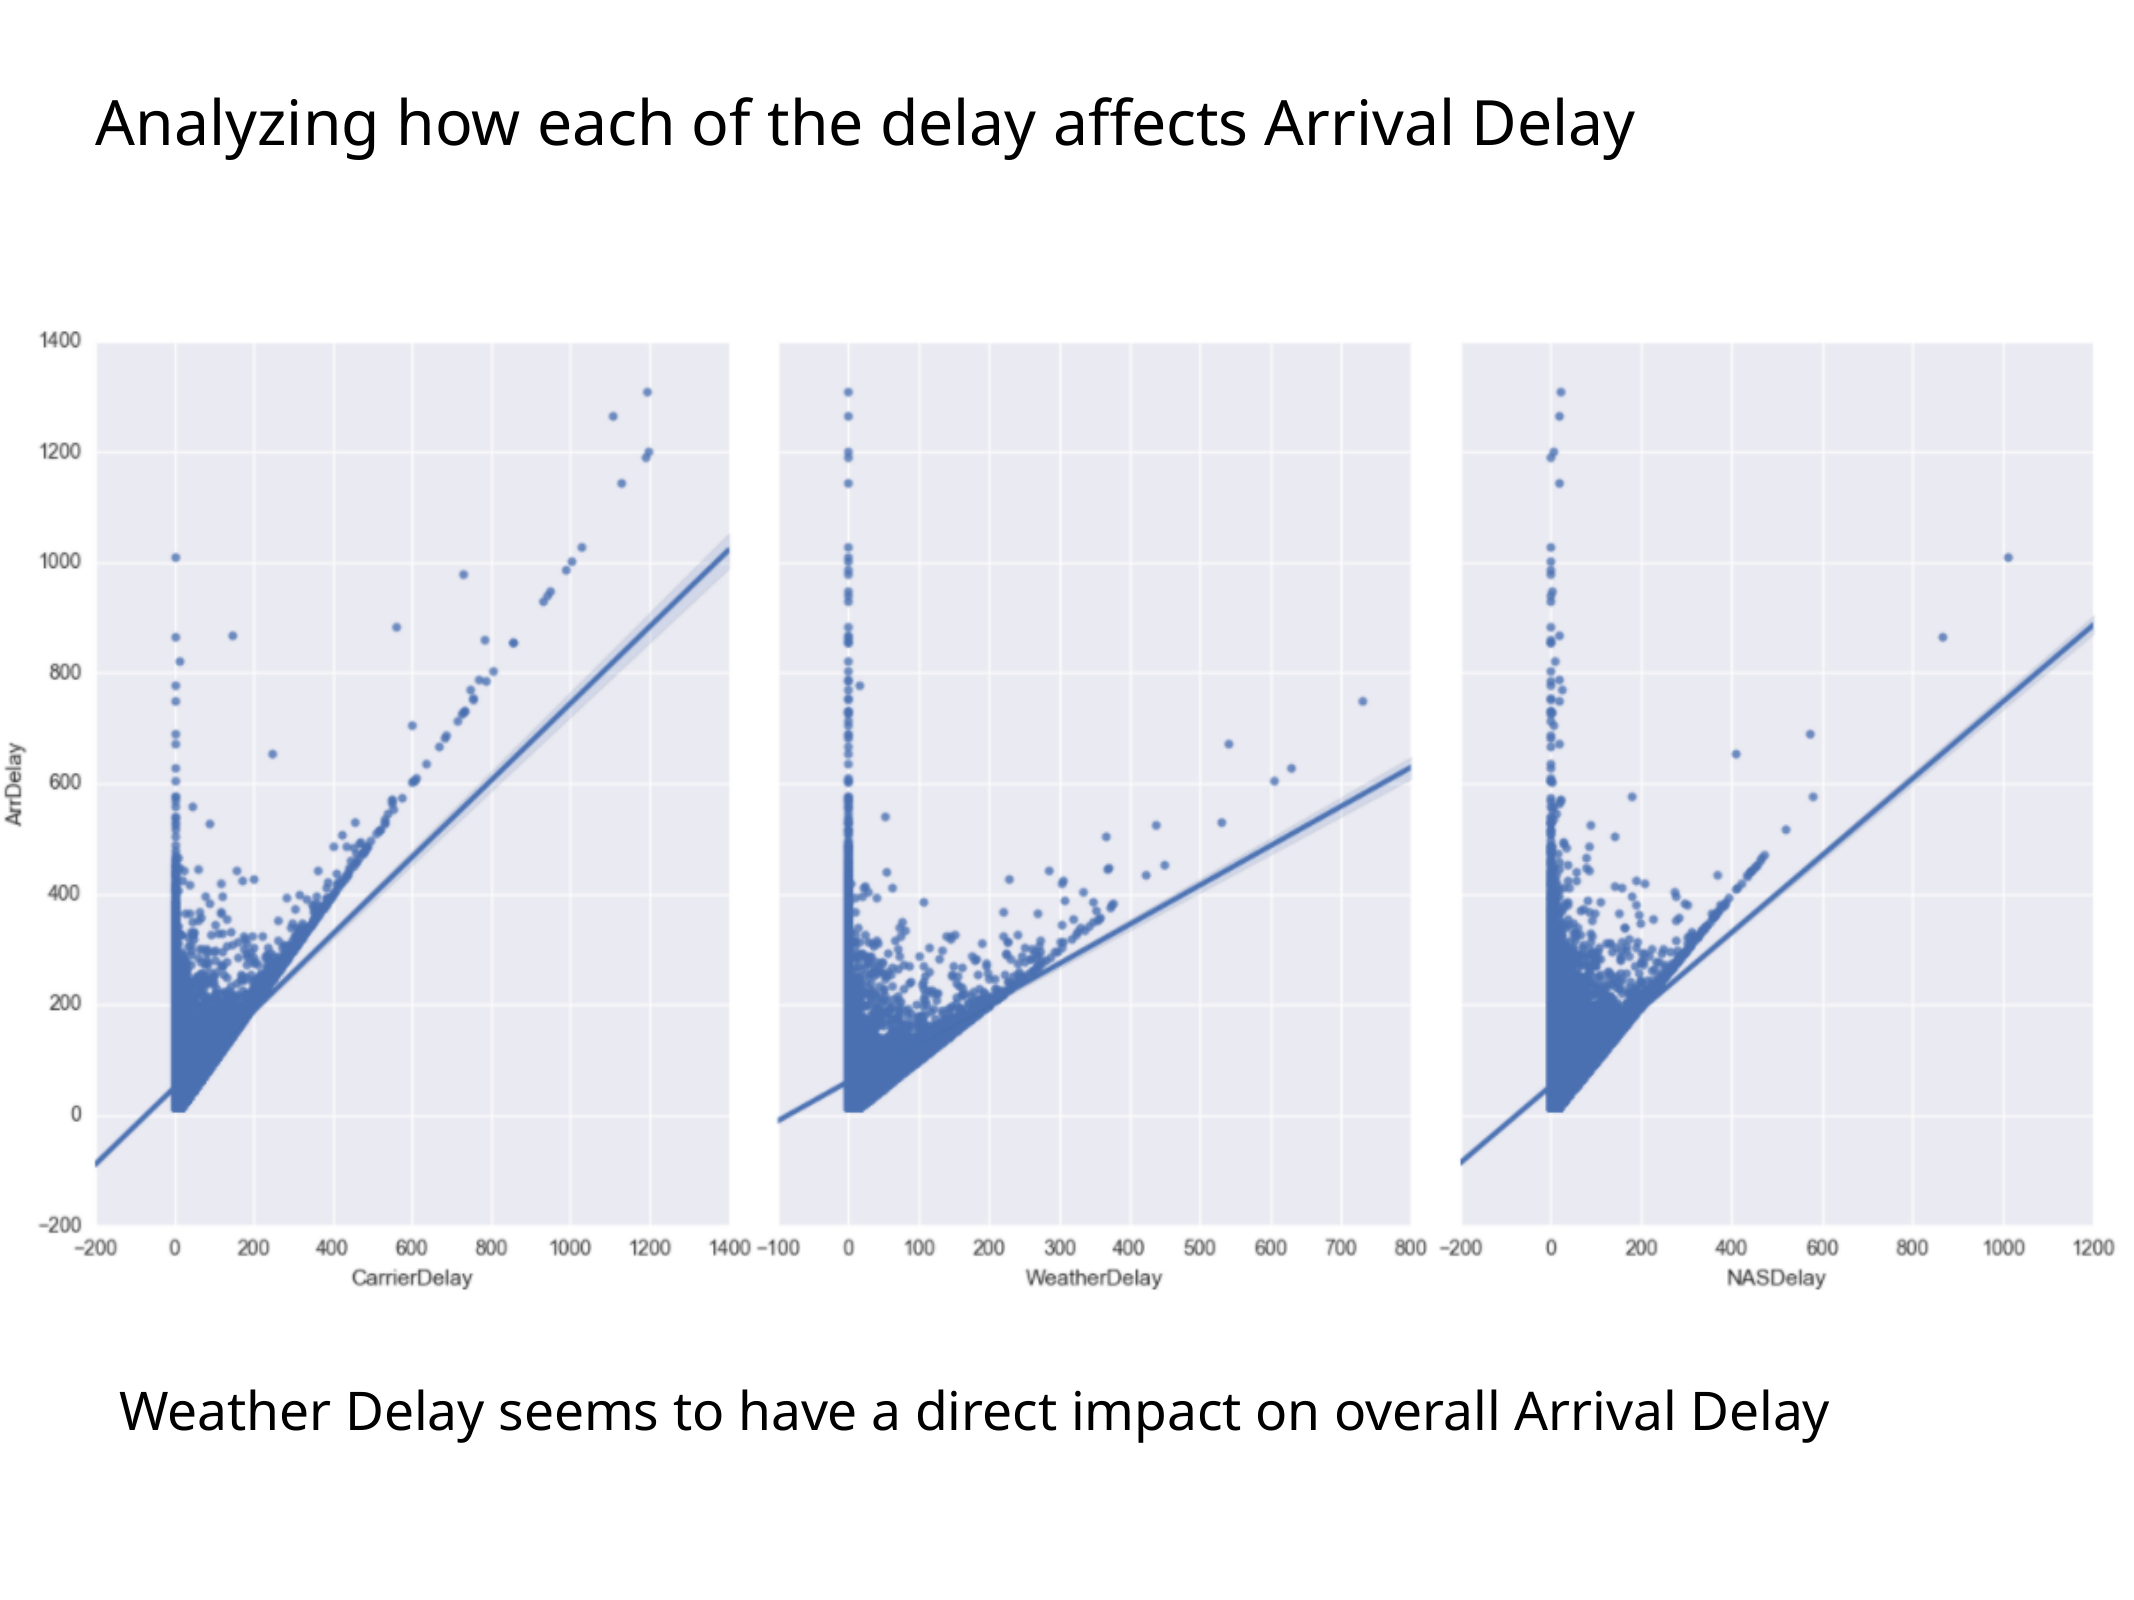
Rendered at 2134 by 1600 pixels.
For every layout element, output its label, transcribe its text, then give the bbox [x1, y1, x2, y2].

picture [0, 293, 2128, 1311]
title Analyzing how each of the delay affects Arrival Delay [86, 74, 1909, 236]
list Weather Delay seems to have a direct impact on overall Arrival Delay [78, 1368, 1872, 1499]
